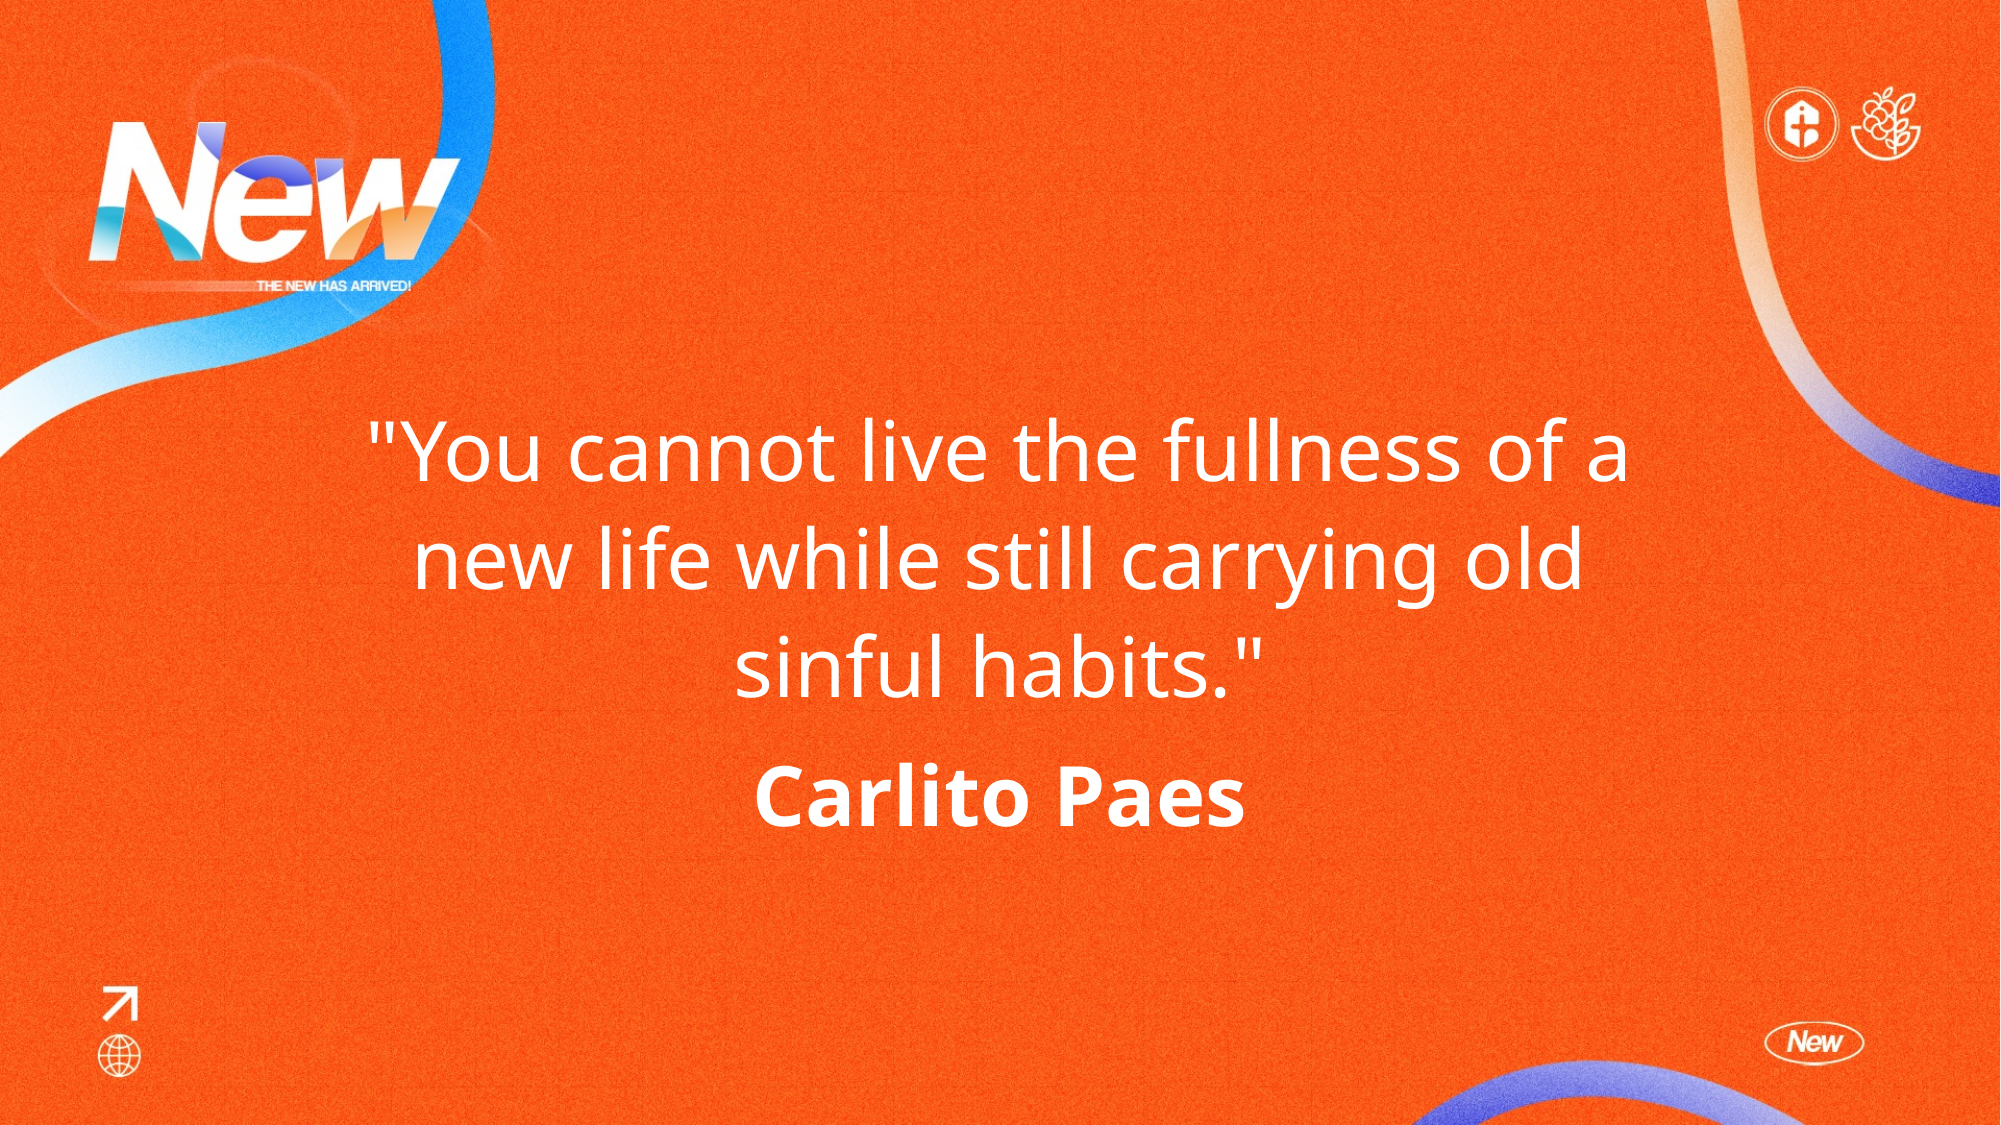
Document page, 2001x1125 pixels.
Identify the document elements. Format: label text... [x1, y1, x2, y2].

picture [0, 0, 2001, 1125]
text_box "You cannot live the fullness of a new life while still carrying old sinful habits." Carlito Paes [286, 382, 1714, 851]
